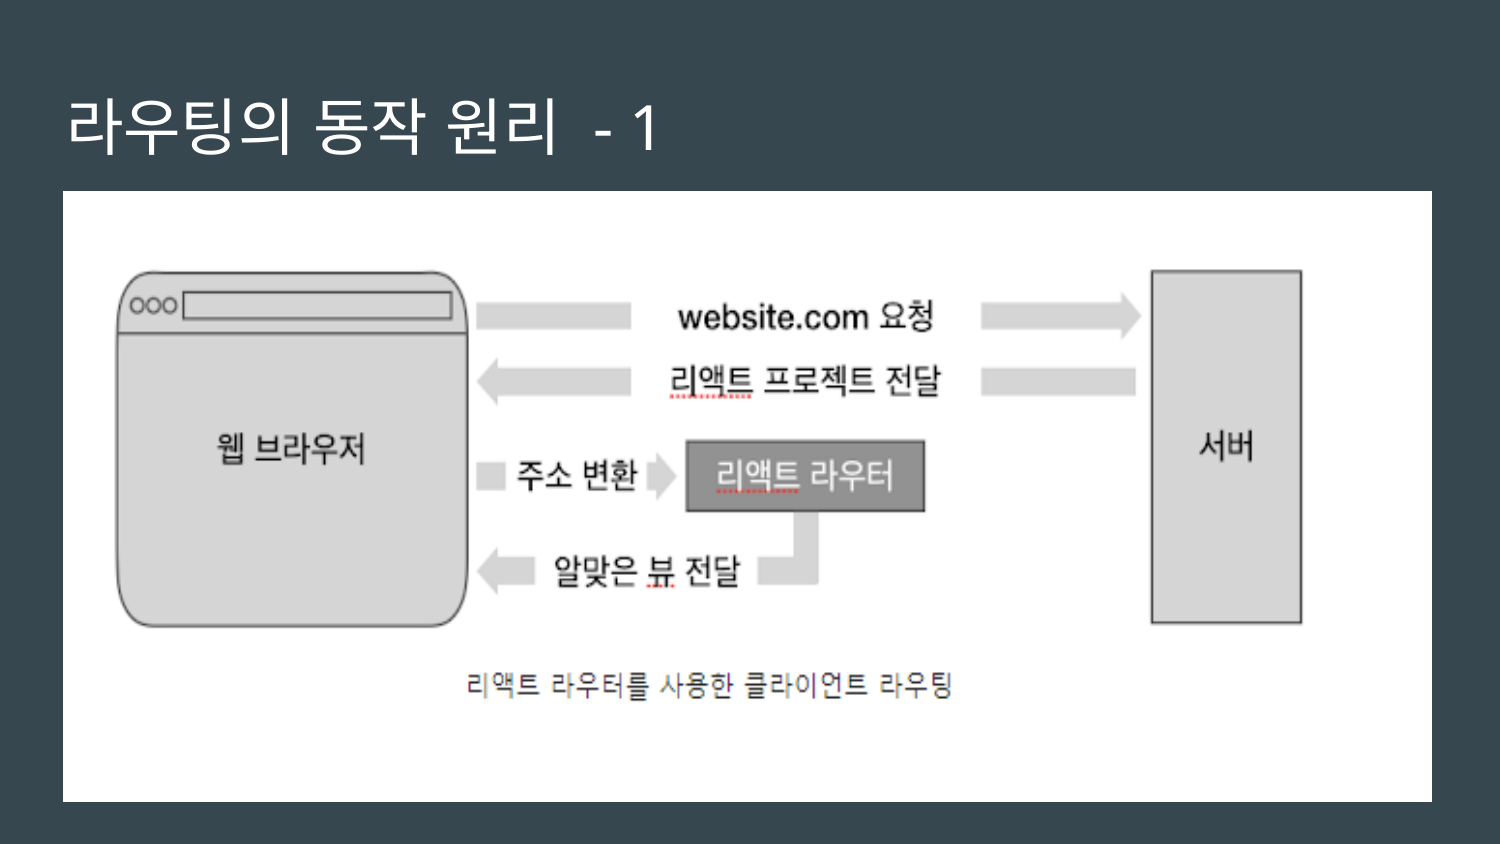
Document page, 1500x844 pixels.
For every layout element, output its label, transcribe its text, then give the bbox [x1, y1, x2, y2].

picture [63, 191, 1432, 802]
title 라우팅의 동작 원리 - 1 [51, 72, 1449, 167]
